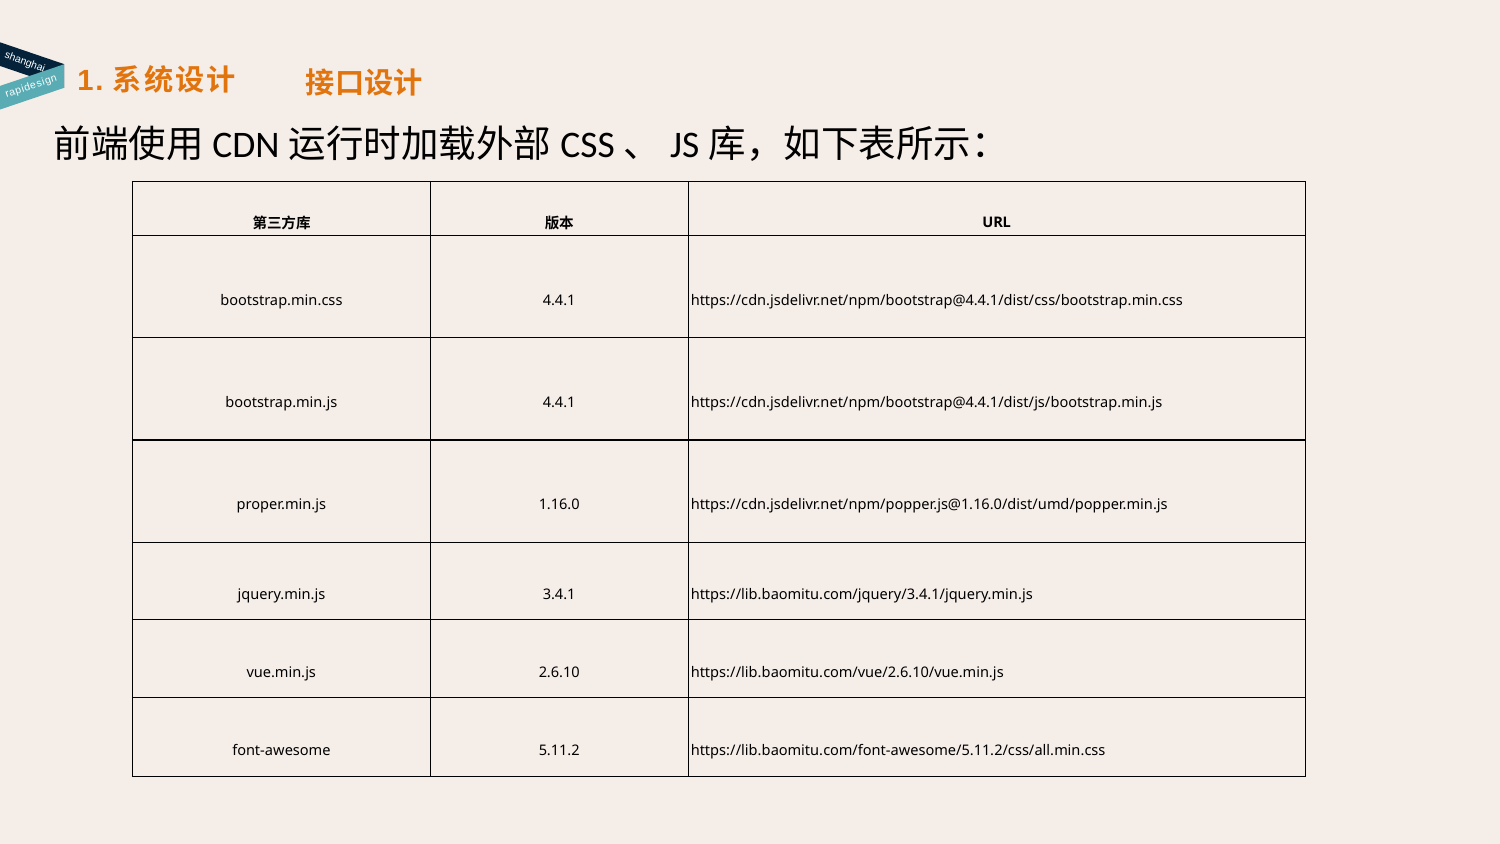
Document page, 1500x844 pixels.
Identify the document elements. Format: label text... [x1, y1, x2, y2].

table_header 版本 [431, 182, 688, 235]
table_cell jquery.min.js [133, 543, 430, 619]
table_header URL [689, 182, 1305, 235]
table_cell https://lib.baomitu.com/vue/2.6.10/vue.min.js [689, 620, 1305, 697]
table_cell https://cdn.jsdelivr.net/npm/bootstrap@4.4.1/dist/css/bootstrap.min.css [689, 236, 1305, 337]
table_cell proper.min.js [133, 441, 430, 542]
table_cell https://lib.baomitu.com/jquery/3.4.1/jquery.min.js [689, 543, 1305, 619]
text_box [0, 43, 66, 108]
table_cell 1.16.0 [431, 441, 688, 542]
table_cell font-awesome [133, 698, 430, 776]
table_cell bootstrap.min.css [133, 236, 430, 337]
table_header 第三方库 [133, 182, 430, 235]
table_cell bootstrap.min.js [133, 338, 430, 439]
table_cell 5.11.2 [431, 698, 688, 776]
table_cell vue.min.js [133, 620, 430, 697]
table_cell 4.4.1 [431, 236, 688, 337]
text_box 前端使用CDN运行时加载外部CSS、JS库，如下表所示： [38, 112, 1024, 173]
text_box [64, 53, 439, 108]
table_cell 2.6.10 [431, 620, 688, 697]
table_cell https://cdn.jsdelivr.net/npm/popper.js@1.16.0/dist/umd/popper.min.js [689, 441, 1305, 542]
table_cell https://cdn.jsdelivr.net/npm/bootstrap@4.4.1/dist/js/bootstrap.min.js [689, 338, 1305, 439]
table_cell https://lib.baomitu.com/font-awesome/5.11.2/css/all.min.css [689, 698, 1305, 776]
table_cell 3.4.1 [431, 543, 688, 619]
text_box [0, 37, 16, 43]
table_cell 4.4.1 [431, 338, 688, 439]
